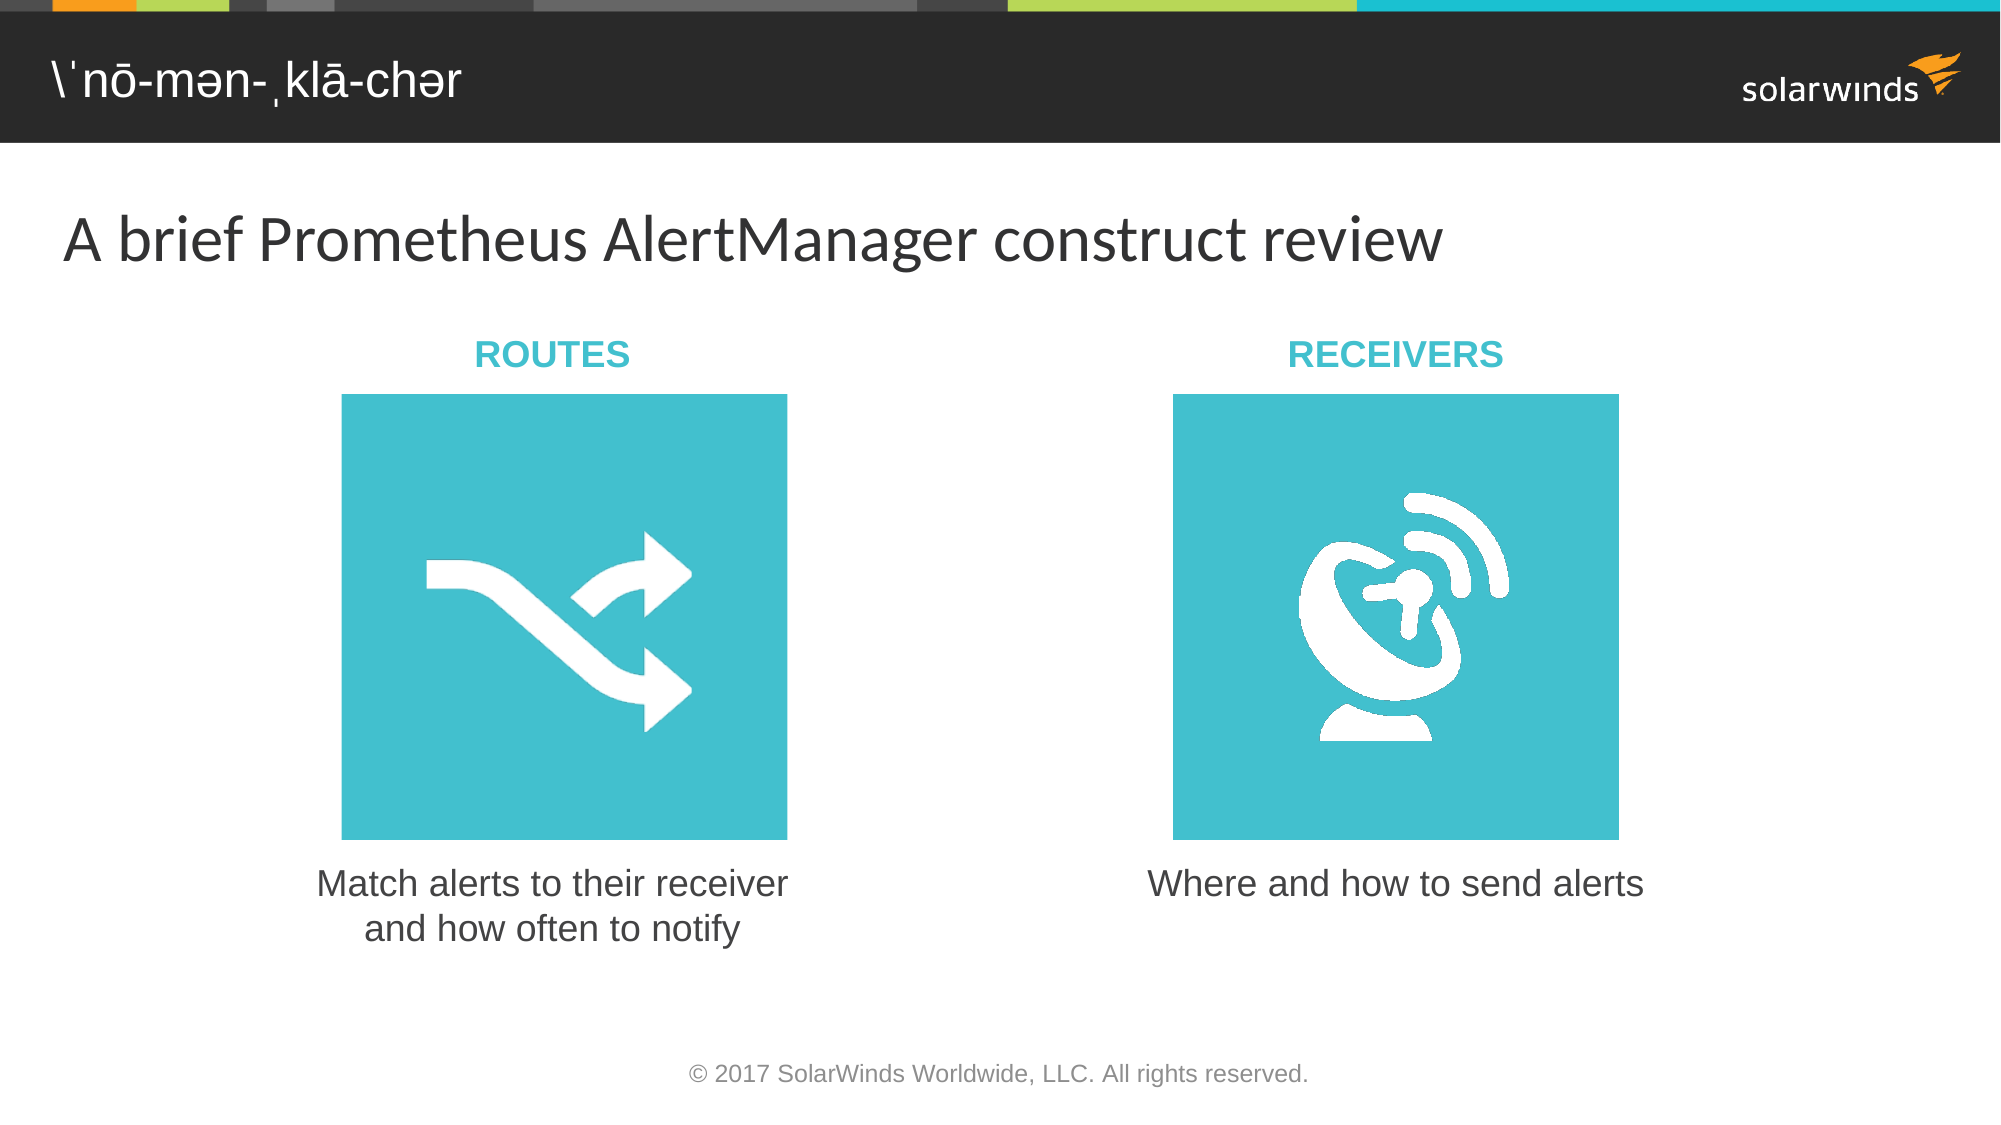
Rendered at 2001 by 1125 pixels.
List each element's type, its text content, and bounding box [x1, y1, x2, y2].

text_box RECEIVERS [1119, 322, 1673, 383]
text_box Match alerts to their receiver and how often to notify [276, 851, 829, 957]
title \ˈnō-mən-ˌklā-chər [43, 38, 1662, 125]
text_box ROUTES [276, 322, 829, 383]
list A brief Prometheus AlertManager construct review [48, 187, 1948, 285]
picture [0, 0, 2001, 1125]
footer © 2017 SolarWinds Worldwide, LLC. All rights reserved. [662, 1042, 1338, 1103]
text_box Where and how to send alerts [1119, 851, 1673, 912]
text_box [341, 394, 788, 840]
text_box [1173, 394, 1619, 840]
